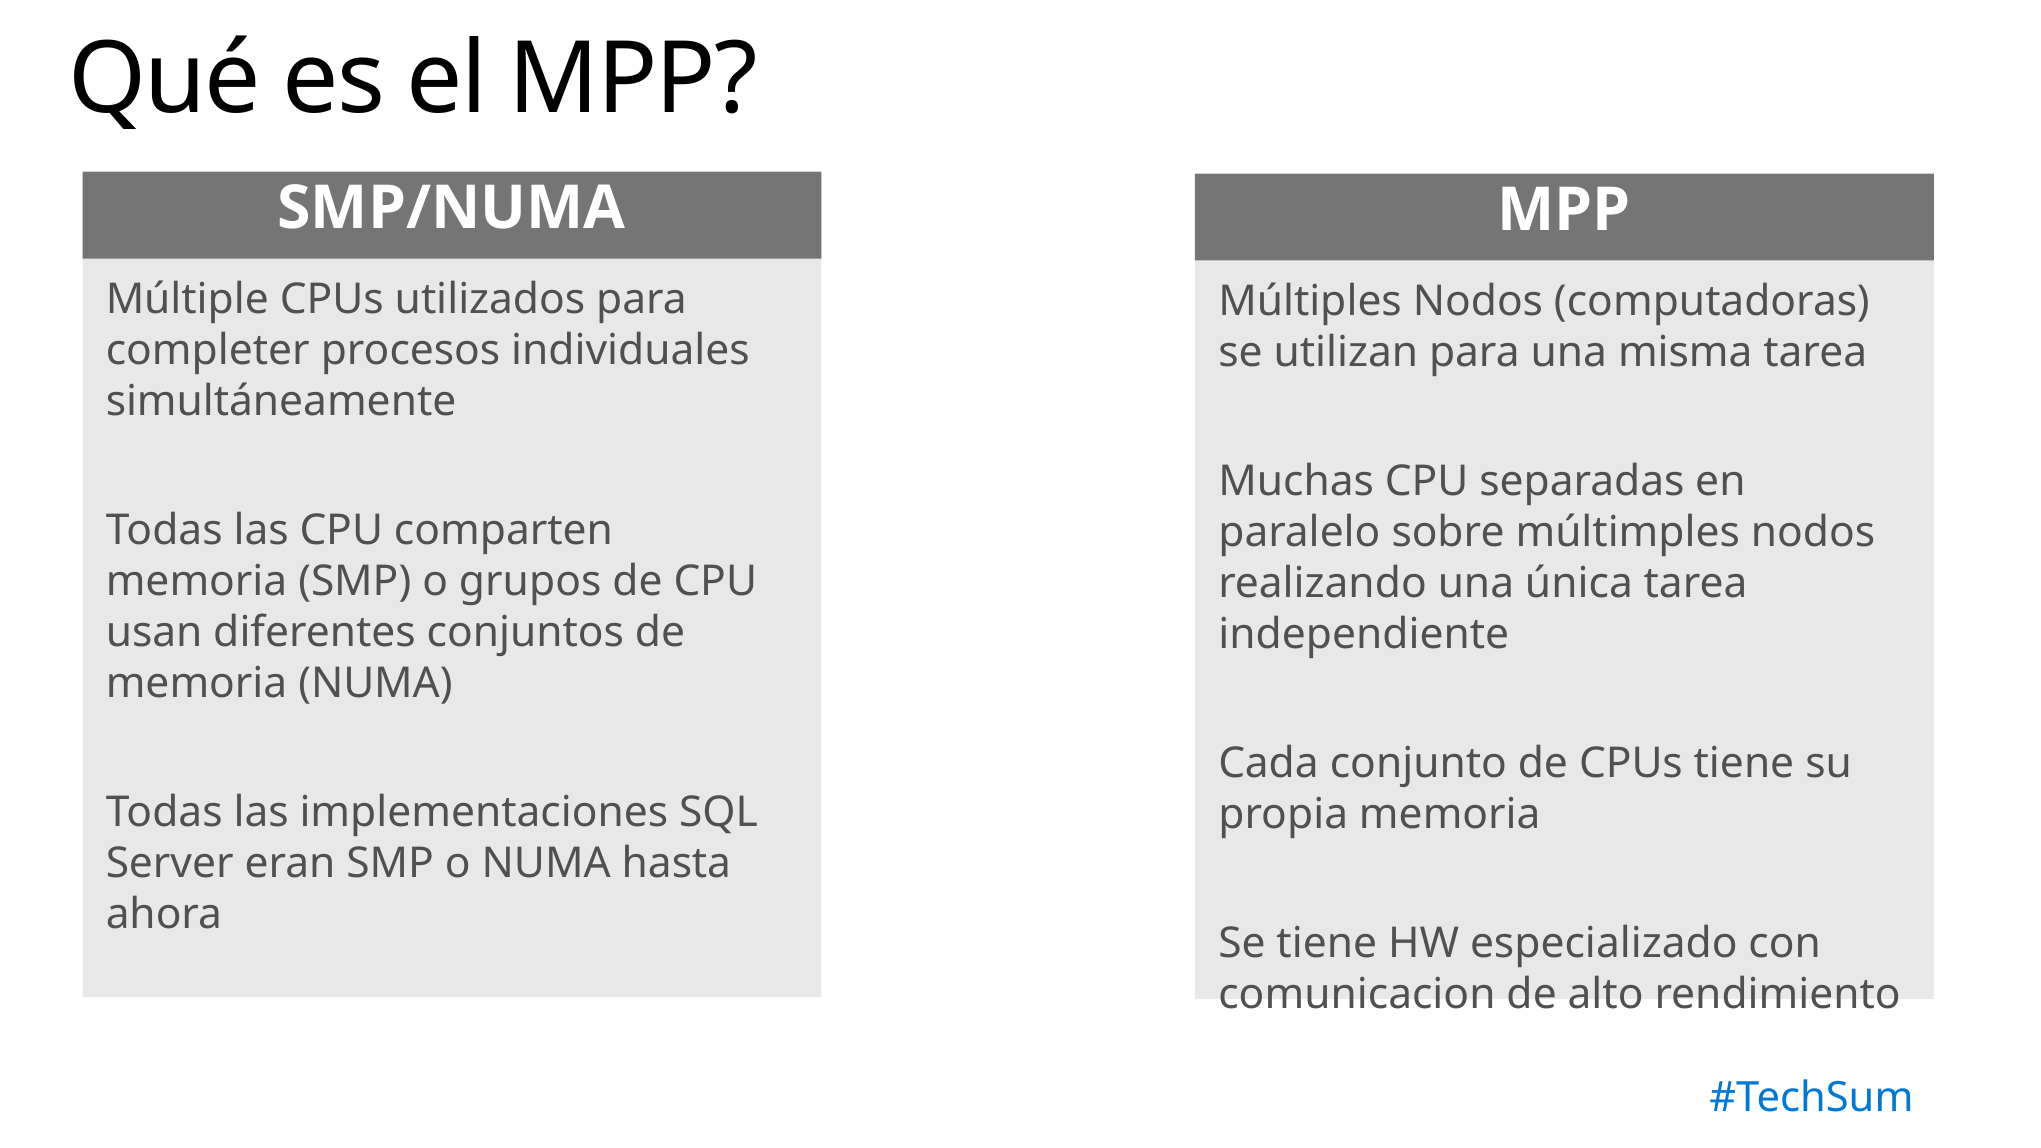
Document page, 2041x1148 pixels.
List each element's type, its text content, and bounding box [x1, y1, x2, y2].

title Qué es el MPP? [45, 11, 1365, 234]
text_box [1194, 173, 1935, 1000]
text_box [82, 171, 822, 998]
